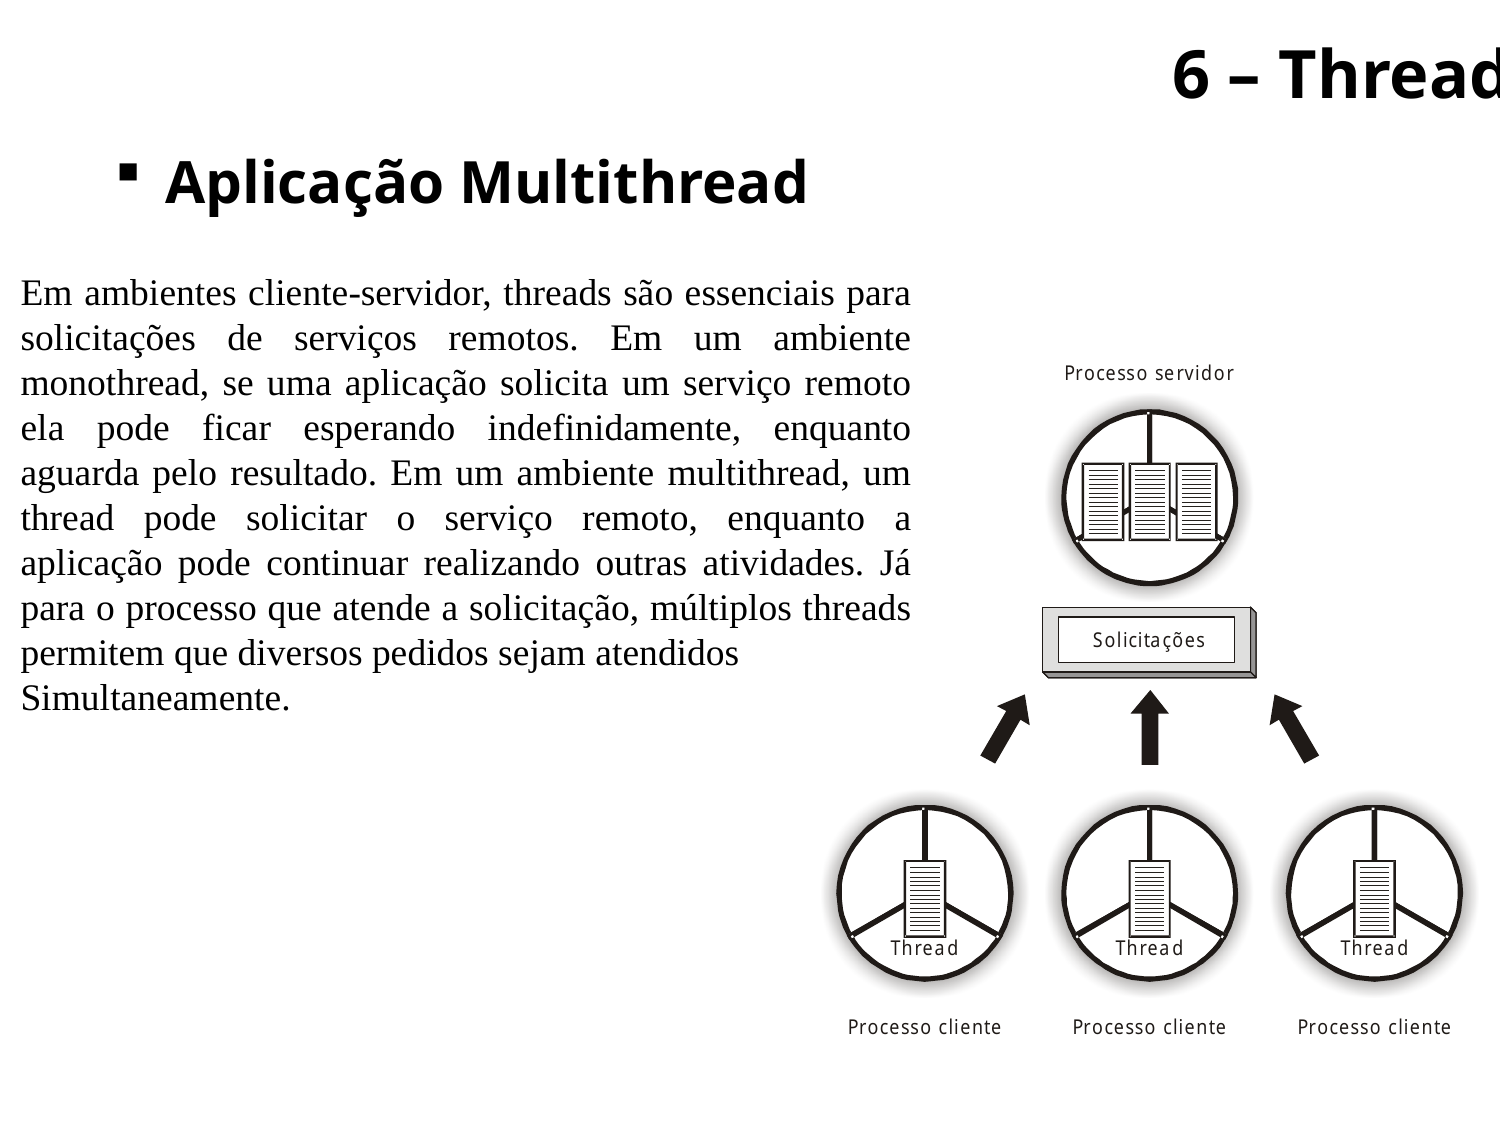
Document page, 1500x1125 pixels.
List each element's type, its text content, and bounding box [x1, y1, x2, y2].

text_box Aplicação Multithread [99, 137, 1500, 322]
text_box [816, 361, 1483, 1038]
text_box Em ambientes cliente-servidor, threads são essenciais para solicitações de serviços remotos. Em um ambiente monothread, se uma aplicação solicita um serviço remoto ela pode ficar esperando indefinidamente, enquanto aguarda pelo resultado. Em um ambiente multithread, um thread pode solicitar o serviço remoto, enquanto a aplicação pode continuar realizando outras atividades. Já para o processo que atende a solicitação, múltiplos threads permitem que diversos pedidos sejam atendidos Simultaneamente. [5, 260, 928, 725]
text_box 6 – Thread [1157, 24, 1500, 120]
